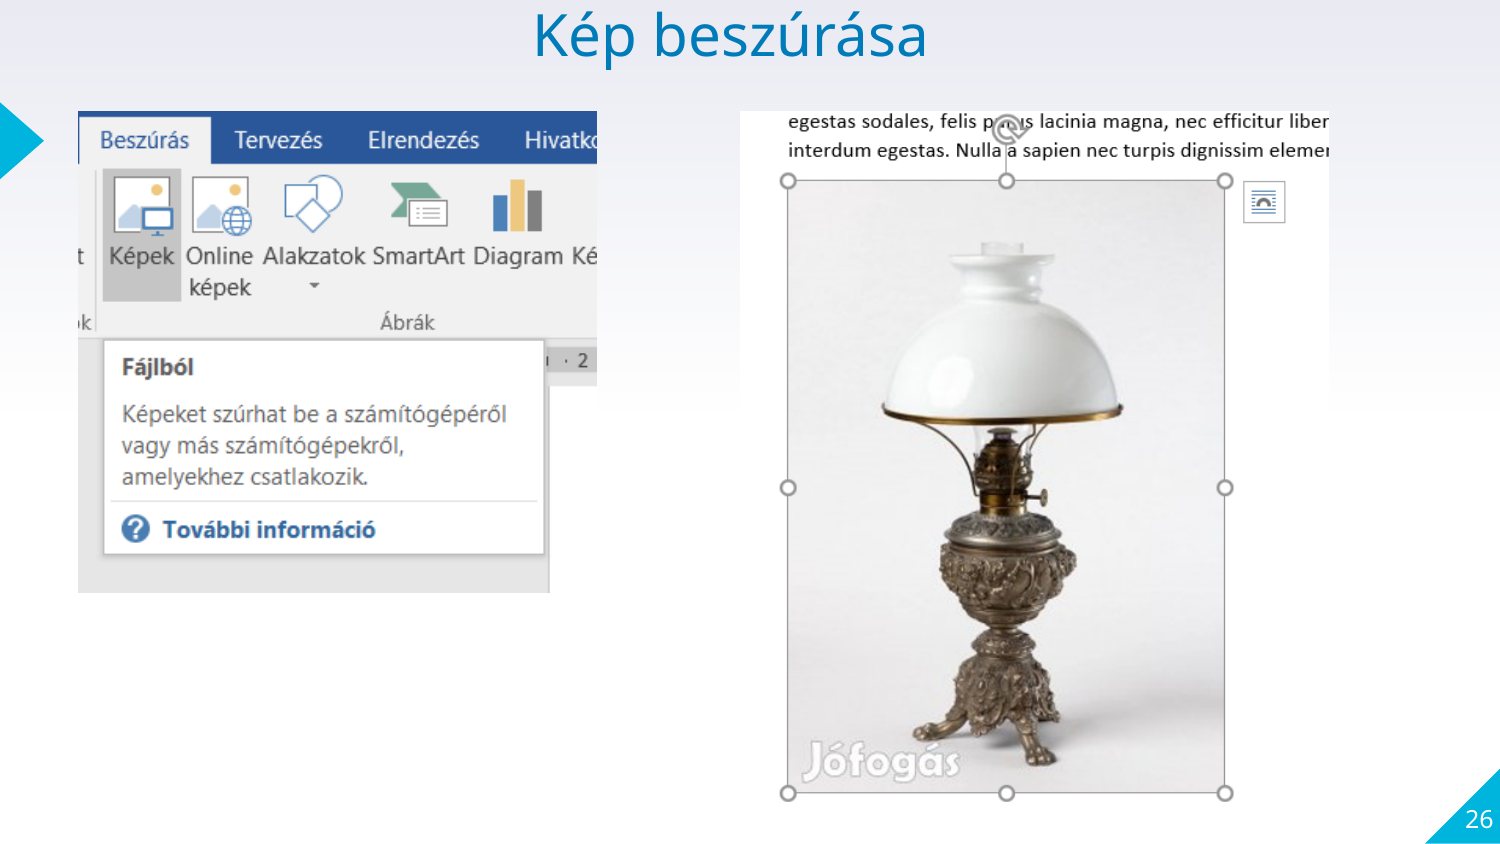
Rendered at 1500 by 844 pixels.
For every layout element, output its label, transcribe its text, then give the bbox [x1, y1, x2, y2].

title Kép beszúrása [78, 11, 1384, 73]
picture [739, 111, 1330, 814]
slide_number 26 [1418, 760, 1494, 838]
picture [78, 111, 597, 593]
